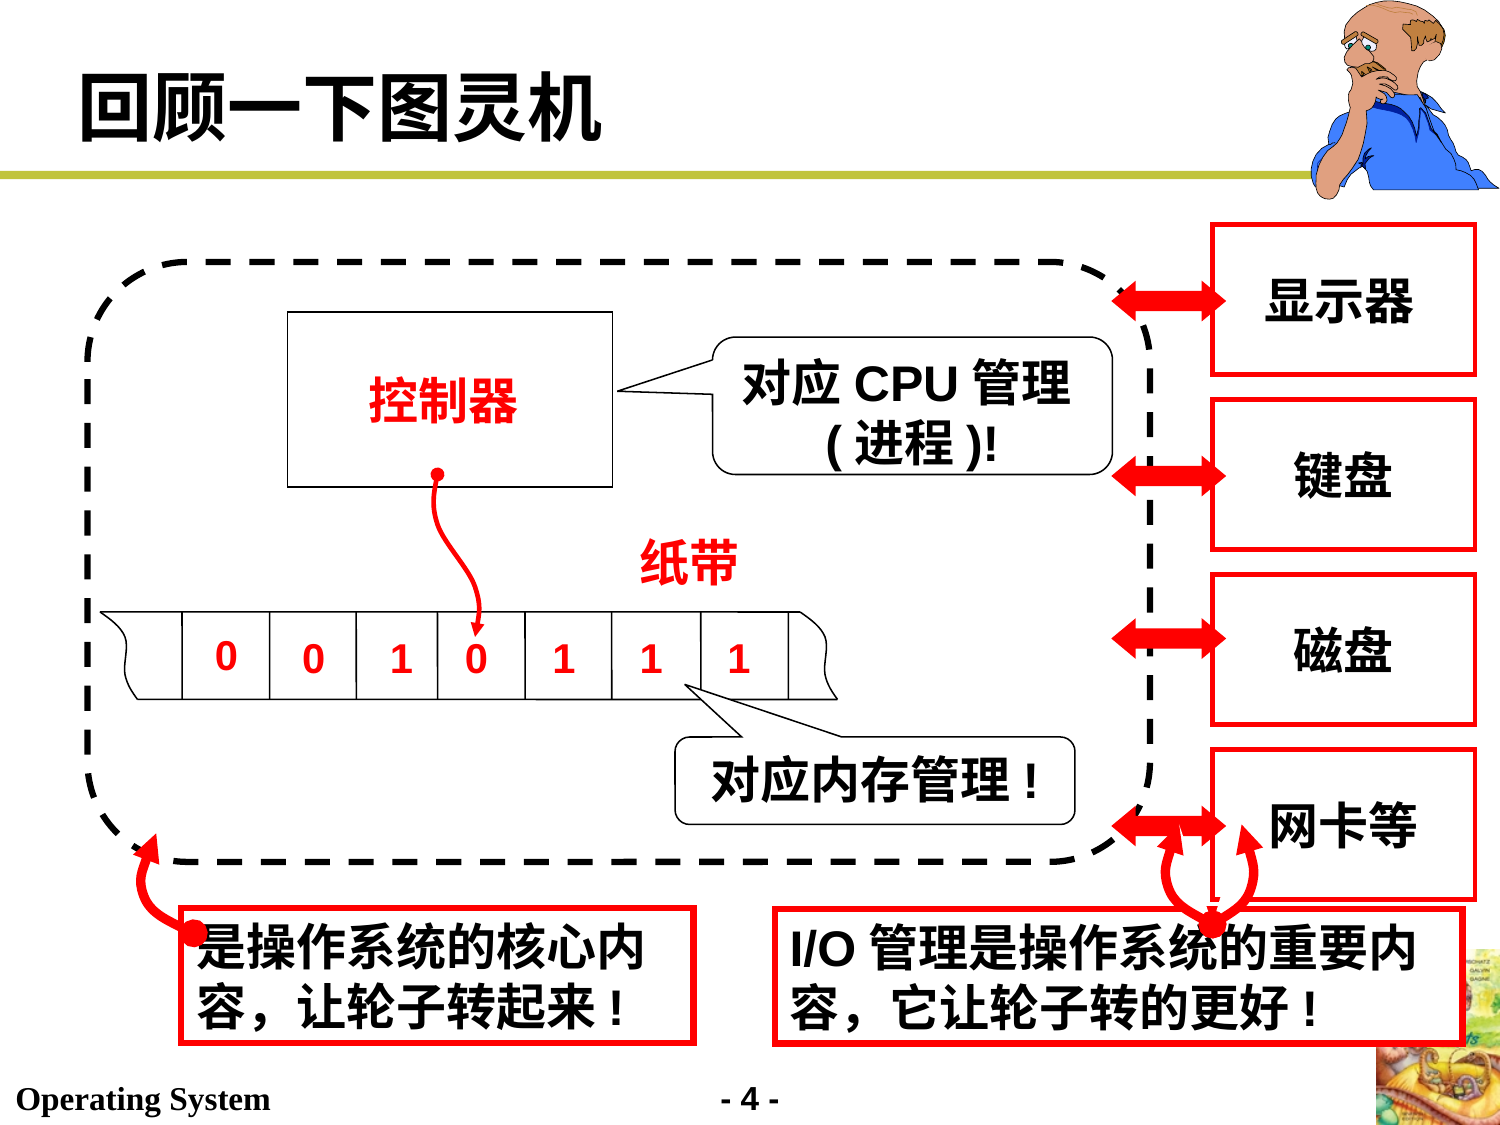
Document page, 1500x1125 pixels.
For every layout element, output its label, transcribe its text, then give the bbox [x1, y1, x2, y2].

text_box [1112, 282, 1225, 824]
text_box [1212, 224, 1475, 900]
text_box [137, 833, 694, 1050]
text_box [87, 261, 1112, 862]
title 回顾一下图灵机 [62, 50, 1310, 161]
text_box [774, 824, 1463, 1050]
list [1310, 0, 1500, 200]
picture [1376, 949, 1500, 1125]
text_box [99, 311, 838, 700]
